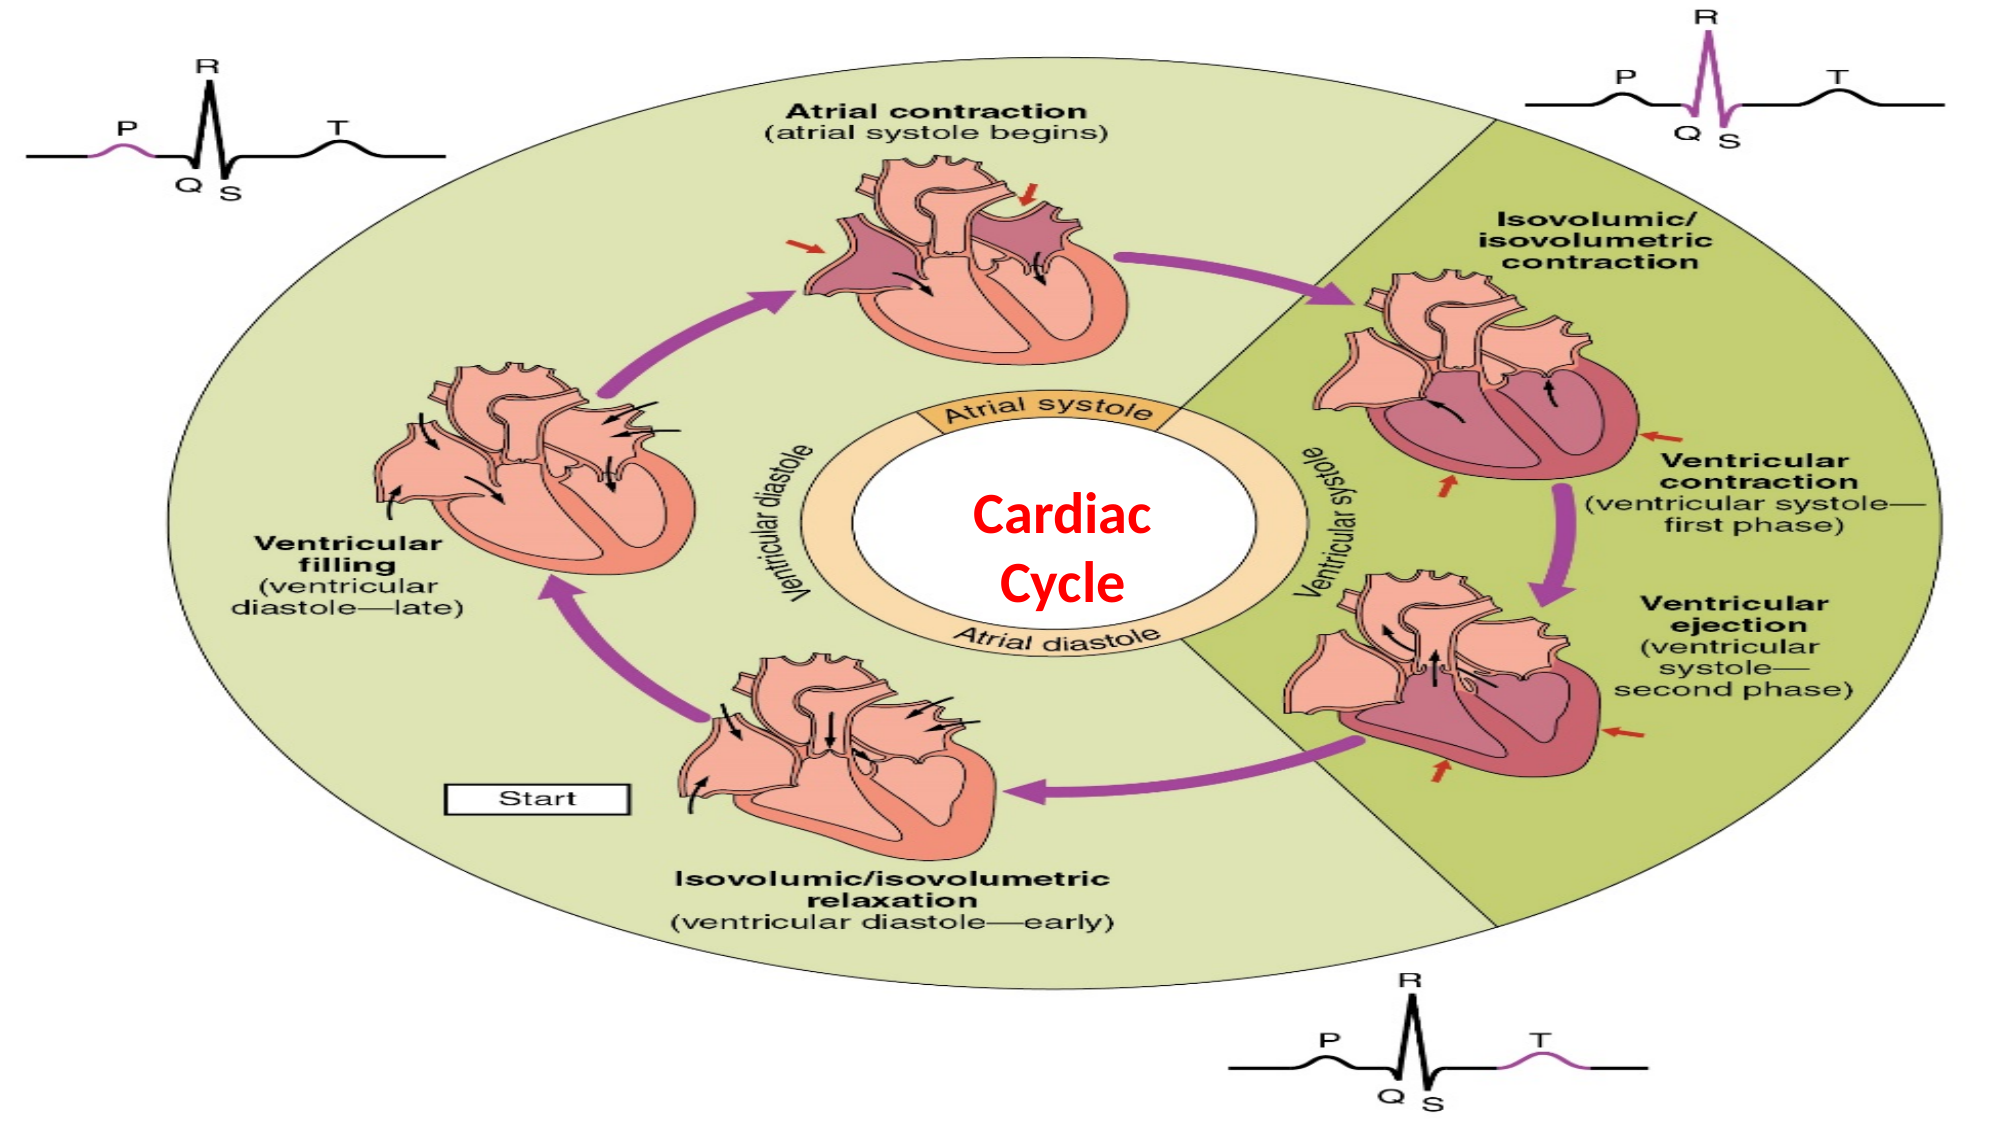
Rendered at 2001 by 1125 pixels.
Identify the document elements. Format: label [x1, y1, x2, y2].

list [0, 0, 1968, 1125]
